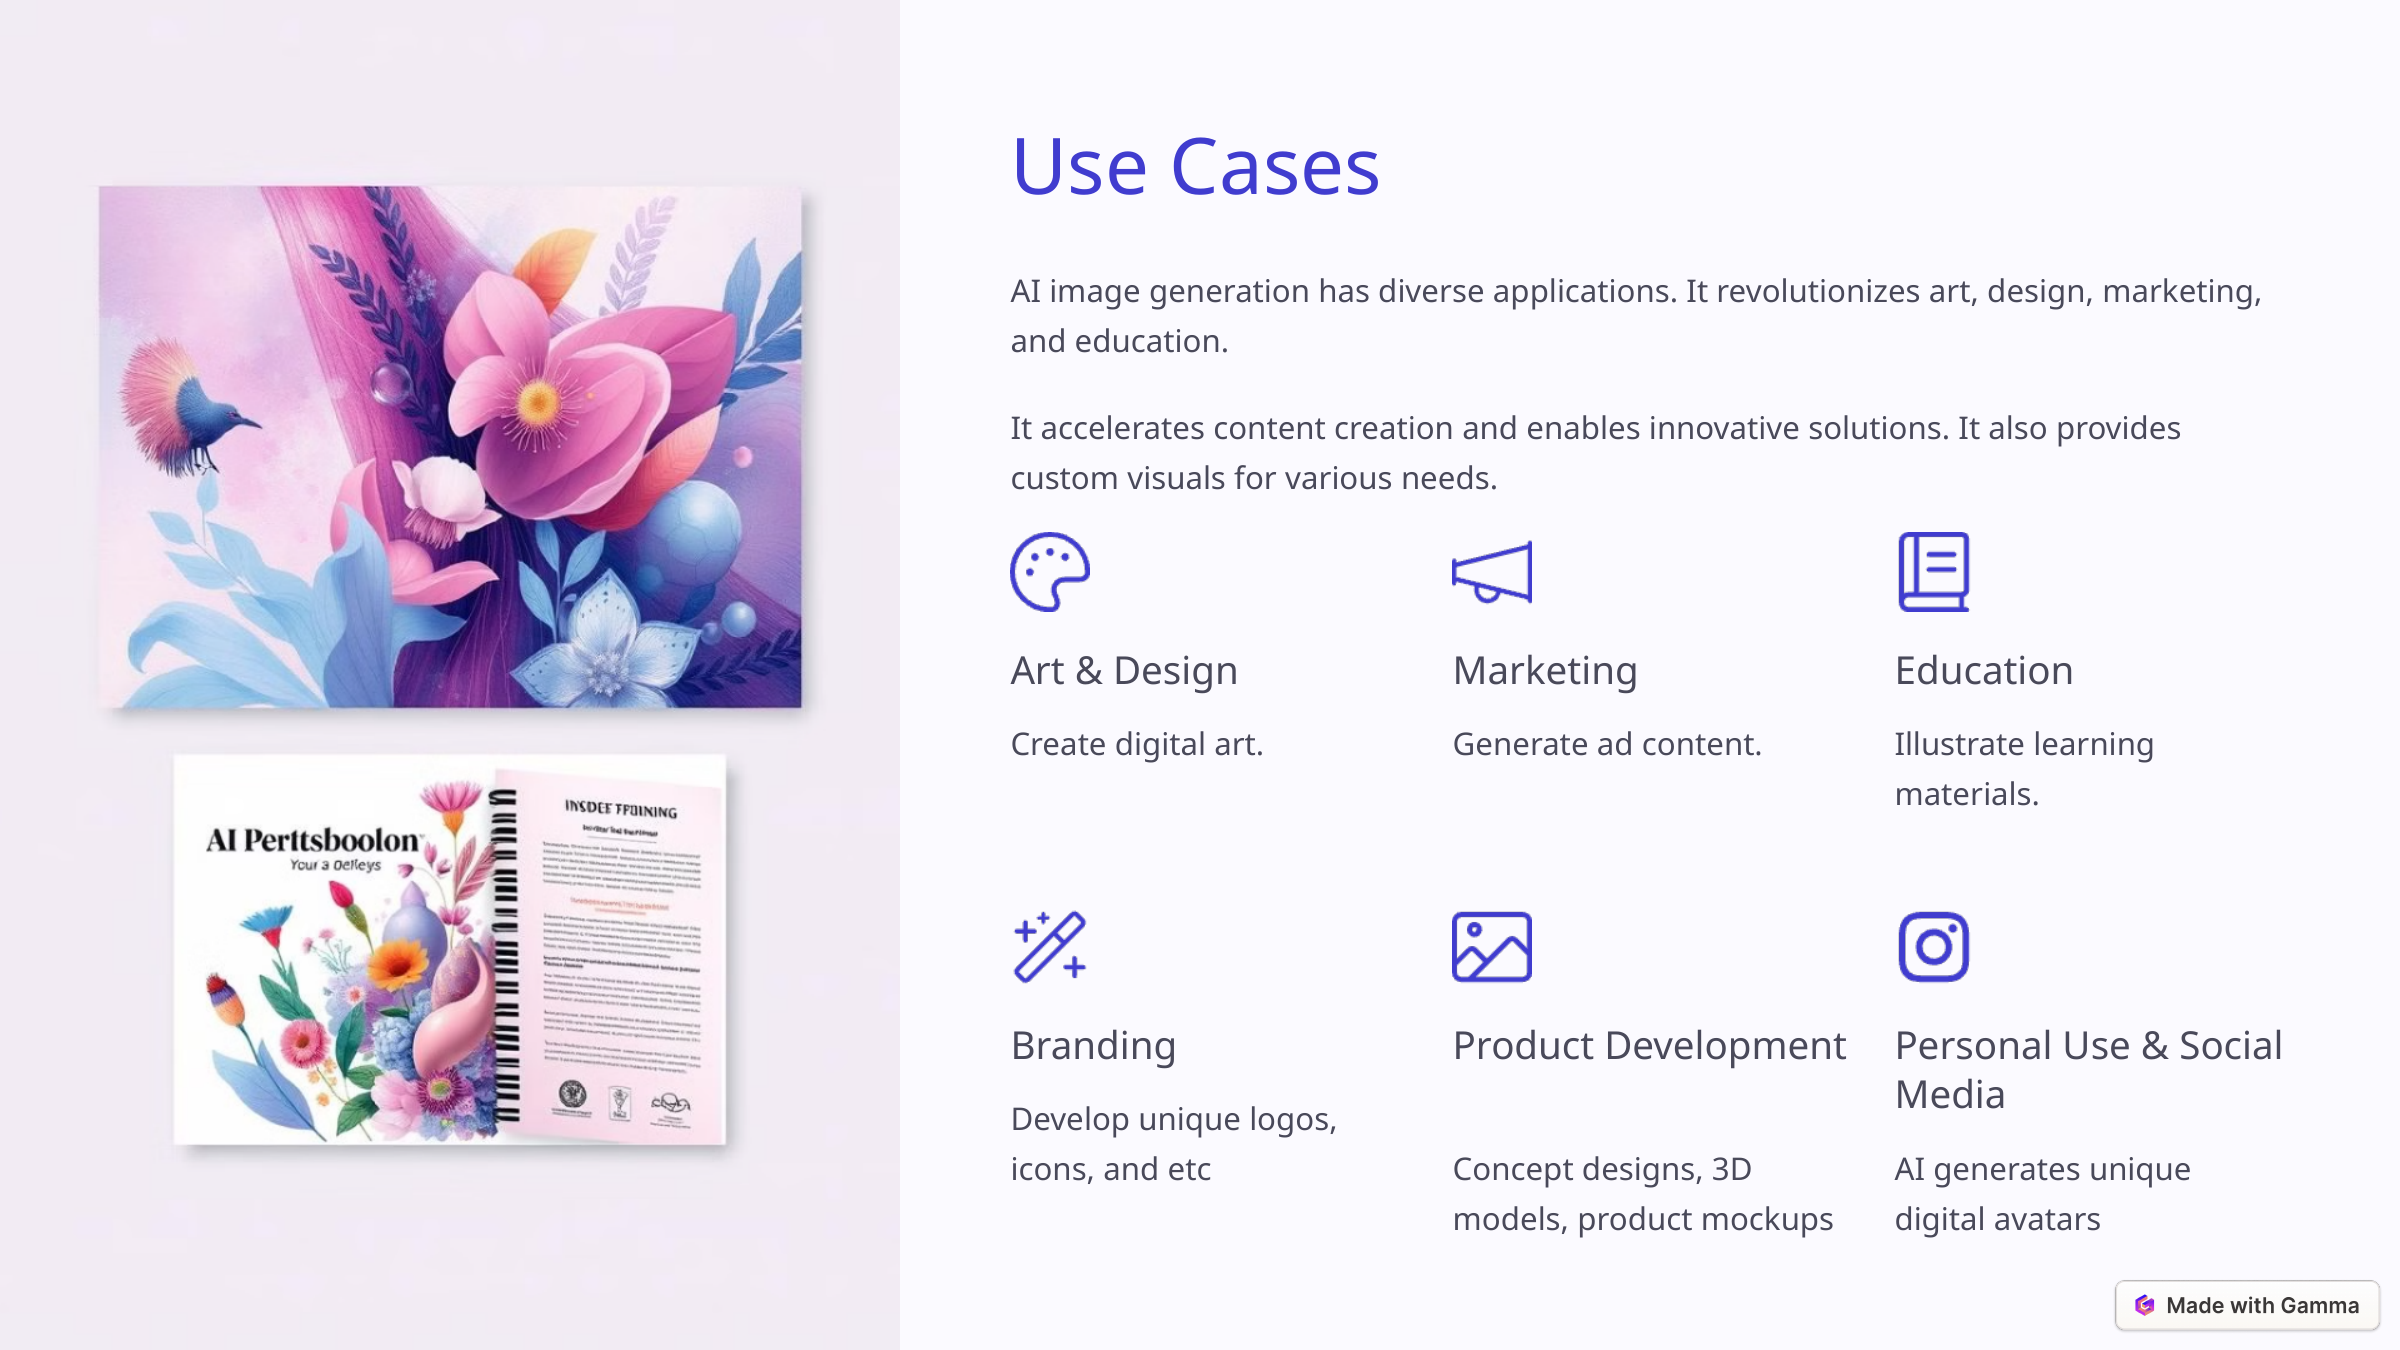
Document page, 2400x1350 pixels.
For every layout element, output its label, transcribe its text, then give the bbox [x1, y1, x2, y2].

picture [1010, 907, 1090, 987]
text_box Personal Use & Social Media [1894, 1018, 2290, 1118]
text_box AI generates unique digital avatars [1894, 1136, 2290, 1238]
text_box Generate ad content. [1452, 711, 1848, 763]
text_box Marketing [1452, 643, 1848, 693]
picture [1894, 532, 1974, 612]
text_box Illustrate learning materials. [1894, 711, 2290, 813]
text_box Product Development [1452, 1018, 1848, 1118]
text_box Education [1894, 643, 2290, 693]
picture [1452, 532, 1532, 612]
picture [1894, 907, 1974, 987]
text_box Create digital art. [1010, 711, 1406, 763]
text_box Art & Design [1010, 643, 1406, 693]
picture [1010, 532, 1090, 612]
picture [1452, 907, 1532, 987]
picture [2106, 1271, 2389, 1339]
picture [0, 0, 900, 1350]
text_box AI image generation has diverse applications. It revolutionizes art, design, marketing, and education. [1010, 258, 2290, 360]
text_box It accelerates content creation and enables innovative solutions. It also provides custom visuals for various needs. [1010, 395, 2290, 497]
text_box Concept designs, 3D models, product mockups [1452, 1136, 1848, 1238]
text_box Branding [1010, 1018, 1406, 1068]
text_box Develop unique logos, icons, and etc [1010, 1087, 1406, 1189]
text_box Use Cases [1010, 112, 1803, 212]
